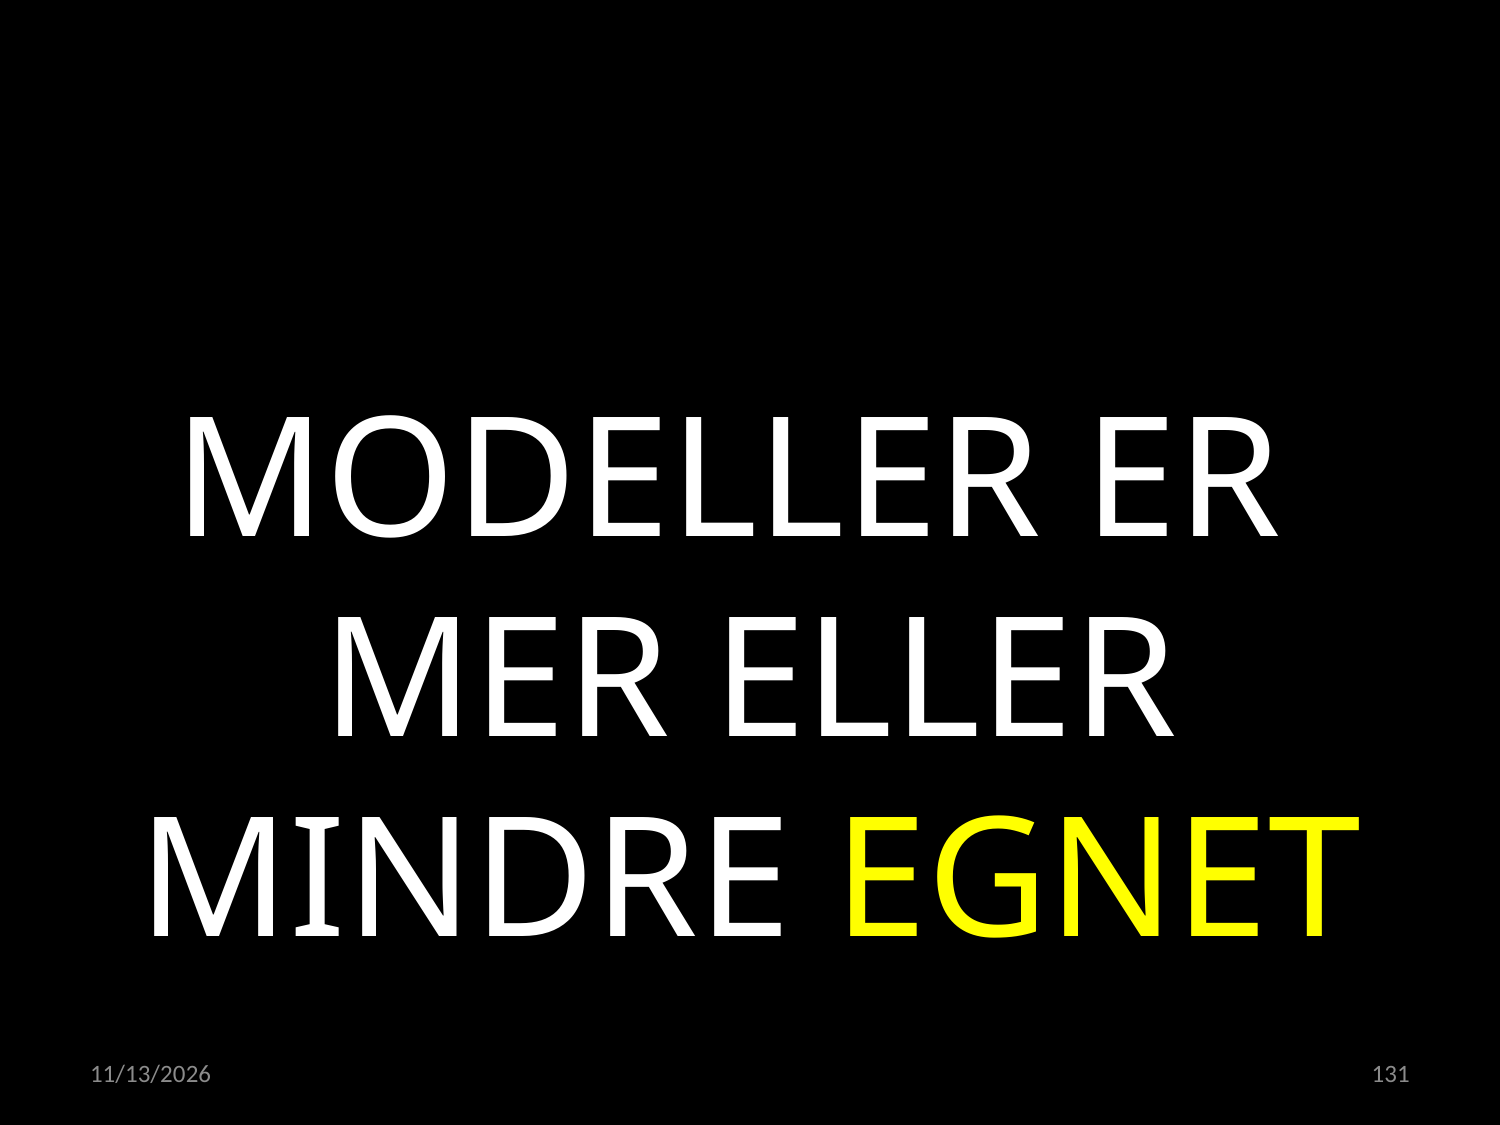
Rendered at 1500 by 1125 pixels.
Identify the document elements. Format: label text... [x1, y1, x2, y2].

slide_number 131 [1074, 1042, 1425, 1103]
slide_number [75, 1042, 425, 1103]
text_box MODELLER ER MER ELLER MINDRE EGNET [0, 361, 1500, 464]
